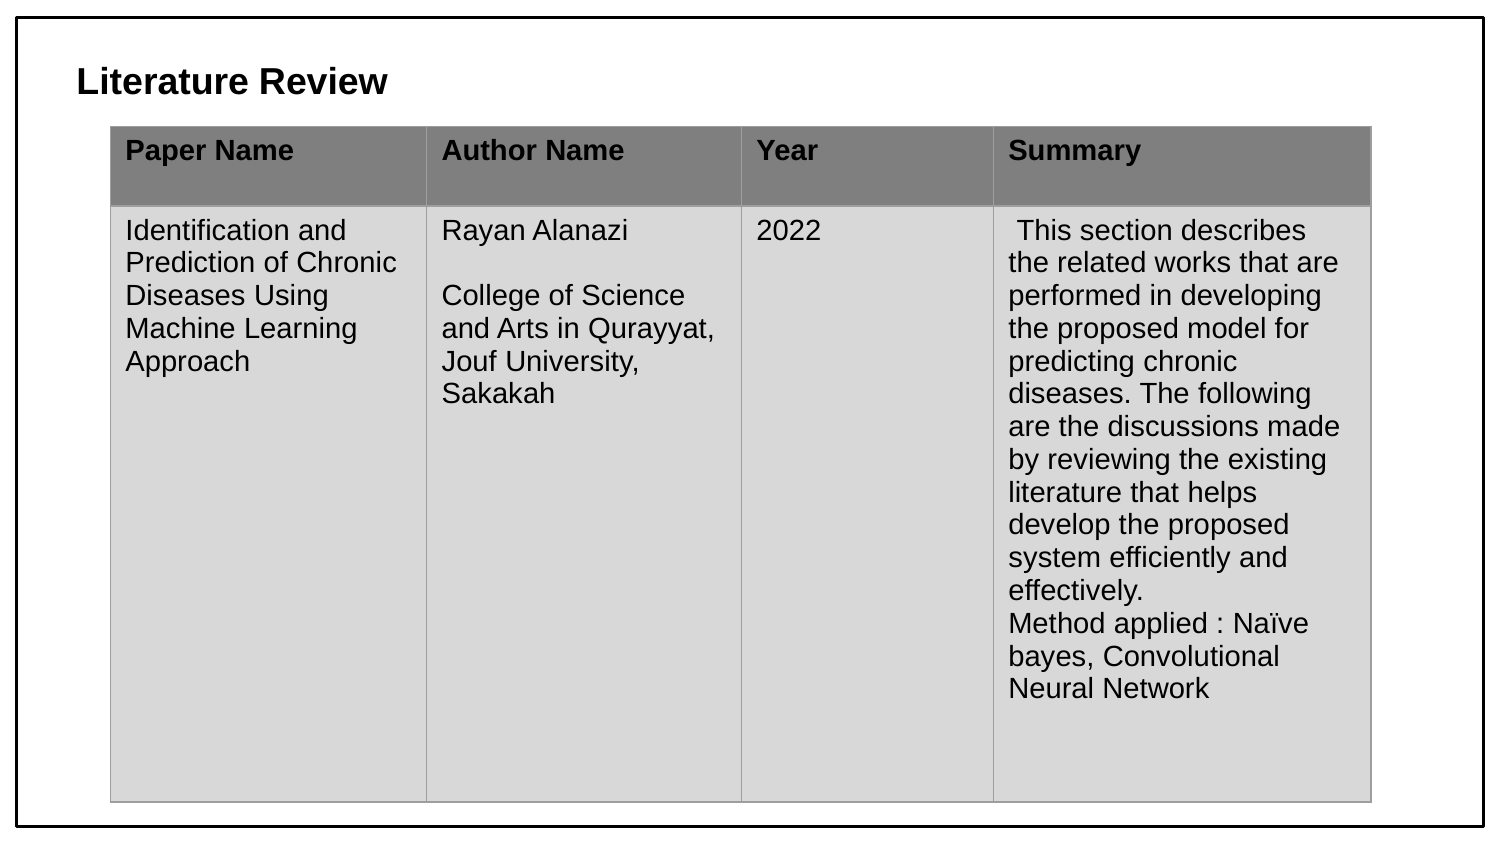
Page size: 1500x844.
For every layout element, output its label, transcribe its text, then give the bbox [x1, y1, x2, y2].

table_cell This section describes the related works that are performed in developing the proposed model for predicting chronic diseases. The following are the discussions made by reviewing the existing literature that helps develop the proposed system efficiently and effectively. Method applied : Naïve bayes, Convolutional Neural Network [994, 207, 1370, 801]
table_cell Rayan Alanazi College of Science and Arts in Qurayyat, Jouf University, Sakakah [427, 207, 741, 801]
table_header Author Name [427, 127, 741, 205]
title Literature Review [61, 41, 685, 114]
table_header Summary [994, 127, 1370, 205]
table_cell 2022 [742, 207, 993, 801]
table_cell Identification and Prediction of Chronic Diseases Using Machine Learning Approach [111, 207, 426, 801]
table_header Year [742, 127, 993, 205]
table_header Paper Name [111, 127, 426, 205]
